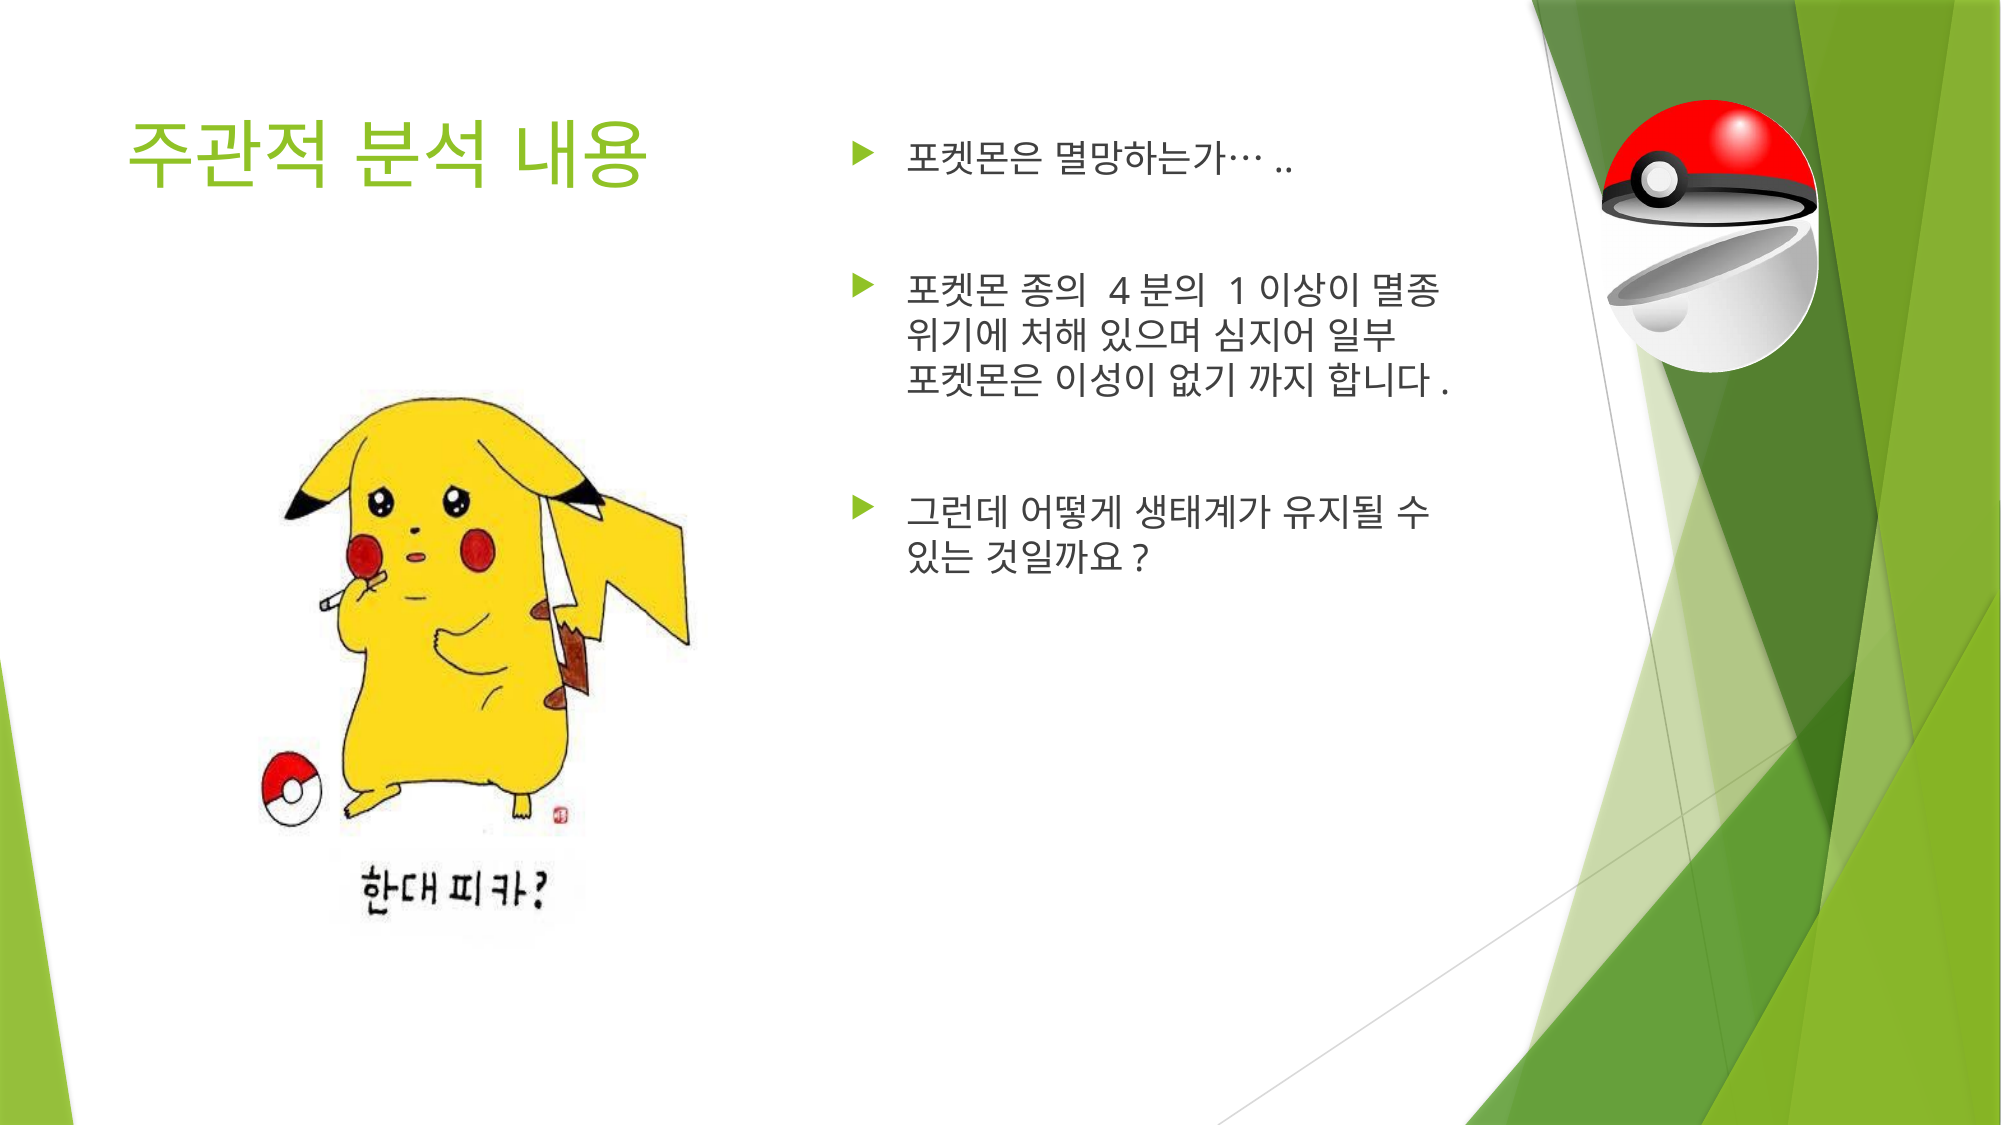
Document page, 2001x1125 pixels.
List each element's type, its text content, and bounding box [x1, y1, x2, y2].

picture [1601, 99, 1820, 373]
title 주관적 분석 내용 [111, 99, 1522, 317]
list 포켓몬은 멸망하는가….. 포켓몬 종의 4분의 1이상이 멸종 위기에 처해 있으며 심지어 일부 포켓몬은 이성이 없기 까지 합니다. 그런데 어떻게 생태계가 유지될 수 있는 것일까요? [834, 127, 1522, 1125]
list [136, 266, 775, 1041]
